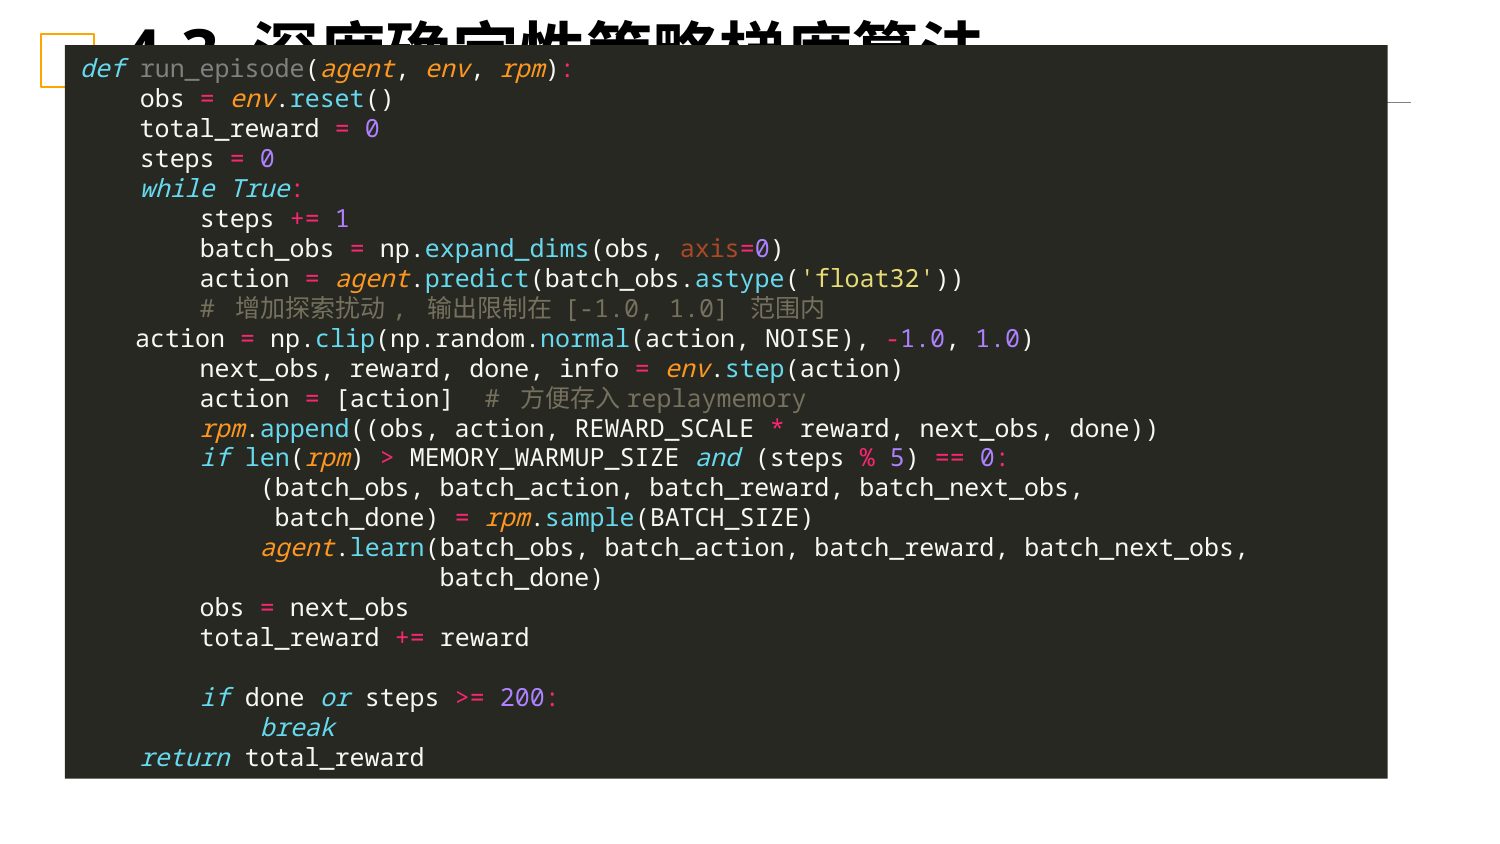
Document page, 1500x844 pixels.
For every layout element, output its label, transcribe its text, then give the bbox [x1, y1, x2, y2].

text_box 4.3 深度确定性策略梯度算法 [123, 20, 1105, 45]
text_box def run_episode(agent, env, rpm): obs = env.reset() total_reward = 0 steps = 0 while True: steps += 1 batch_obs = np.expand_dims(obs, axis=0) action = agent.predict(batch_obs.astype('float32')) # 增加探索扰动, 输出限制在 [-1.0, 1.0] 范围内 action = np.clip(np.random.normal(action, NOISE), -1.0, 1.0) next_obs, reward, done, info = env.step(action) action = [action] # 方便存入replaymemory rpm.append((obs, action, REWARD_SCALE * reward, next_obs, done)) if len(rpm) > MEMORY_WARMUP_SIZE and (steps % 5) == 0: (batch_obs, batch_action, batch_reward, batch_next_obs, batch_done) = rpm.sample(BATCH_SIZE) agent.learn(batch_obs, batch_action, batch_reward, batch_next_obs, batch_done) obs = next_obs total_reward += reward if done or steps >= 200: break return total_reward [64, 45, 1388, 779]
